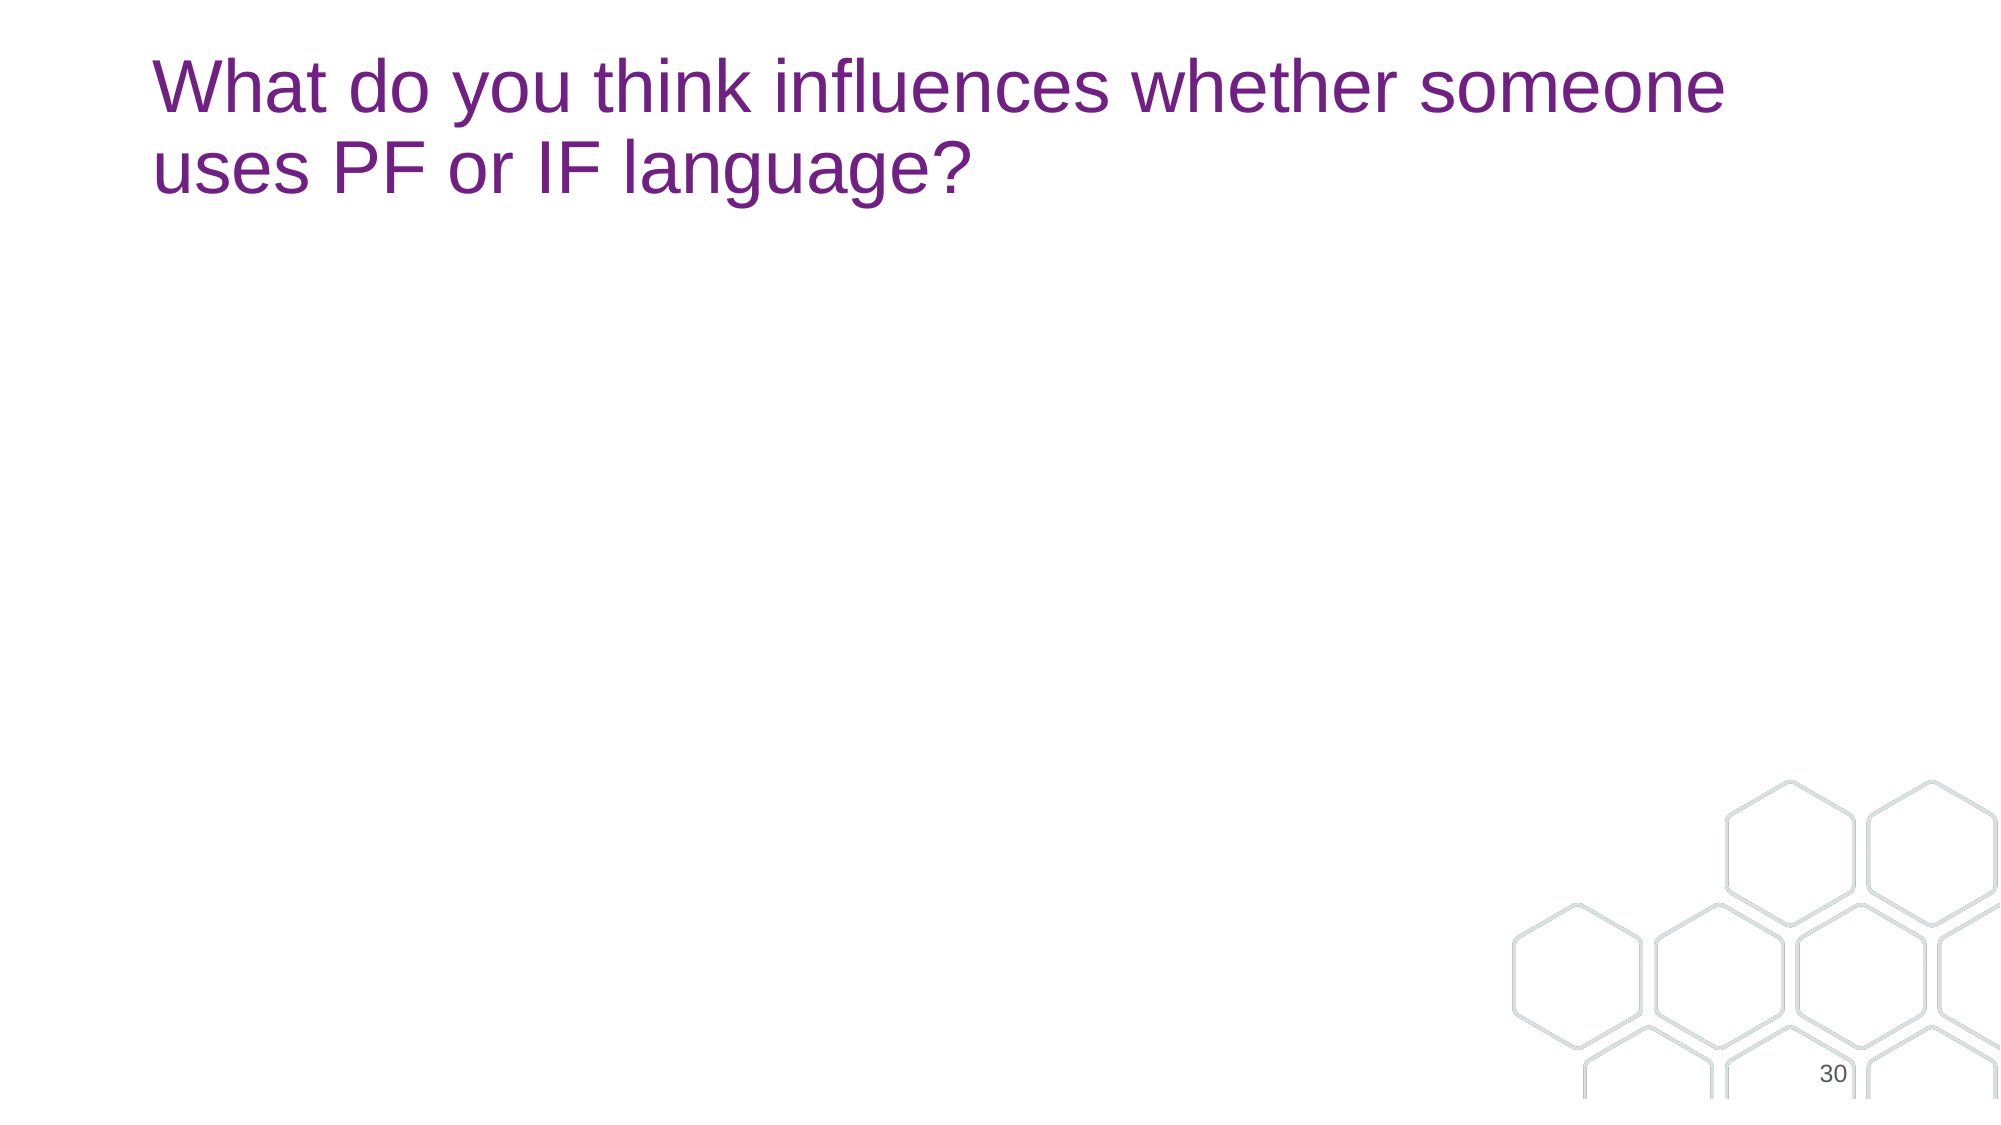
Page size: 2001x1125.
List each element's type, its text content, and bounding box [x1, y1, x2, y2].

title What do you think influences whether someone uses PF or IF language? [137, 84, 1775, 175]
picture [1412, 508, 2001, 1099]
slide_number 30 [1412, 1042, 1863, 1103]
